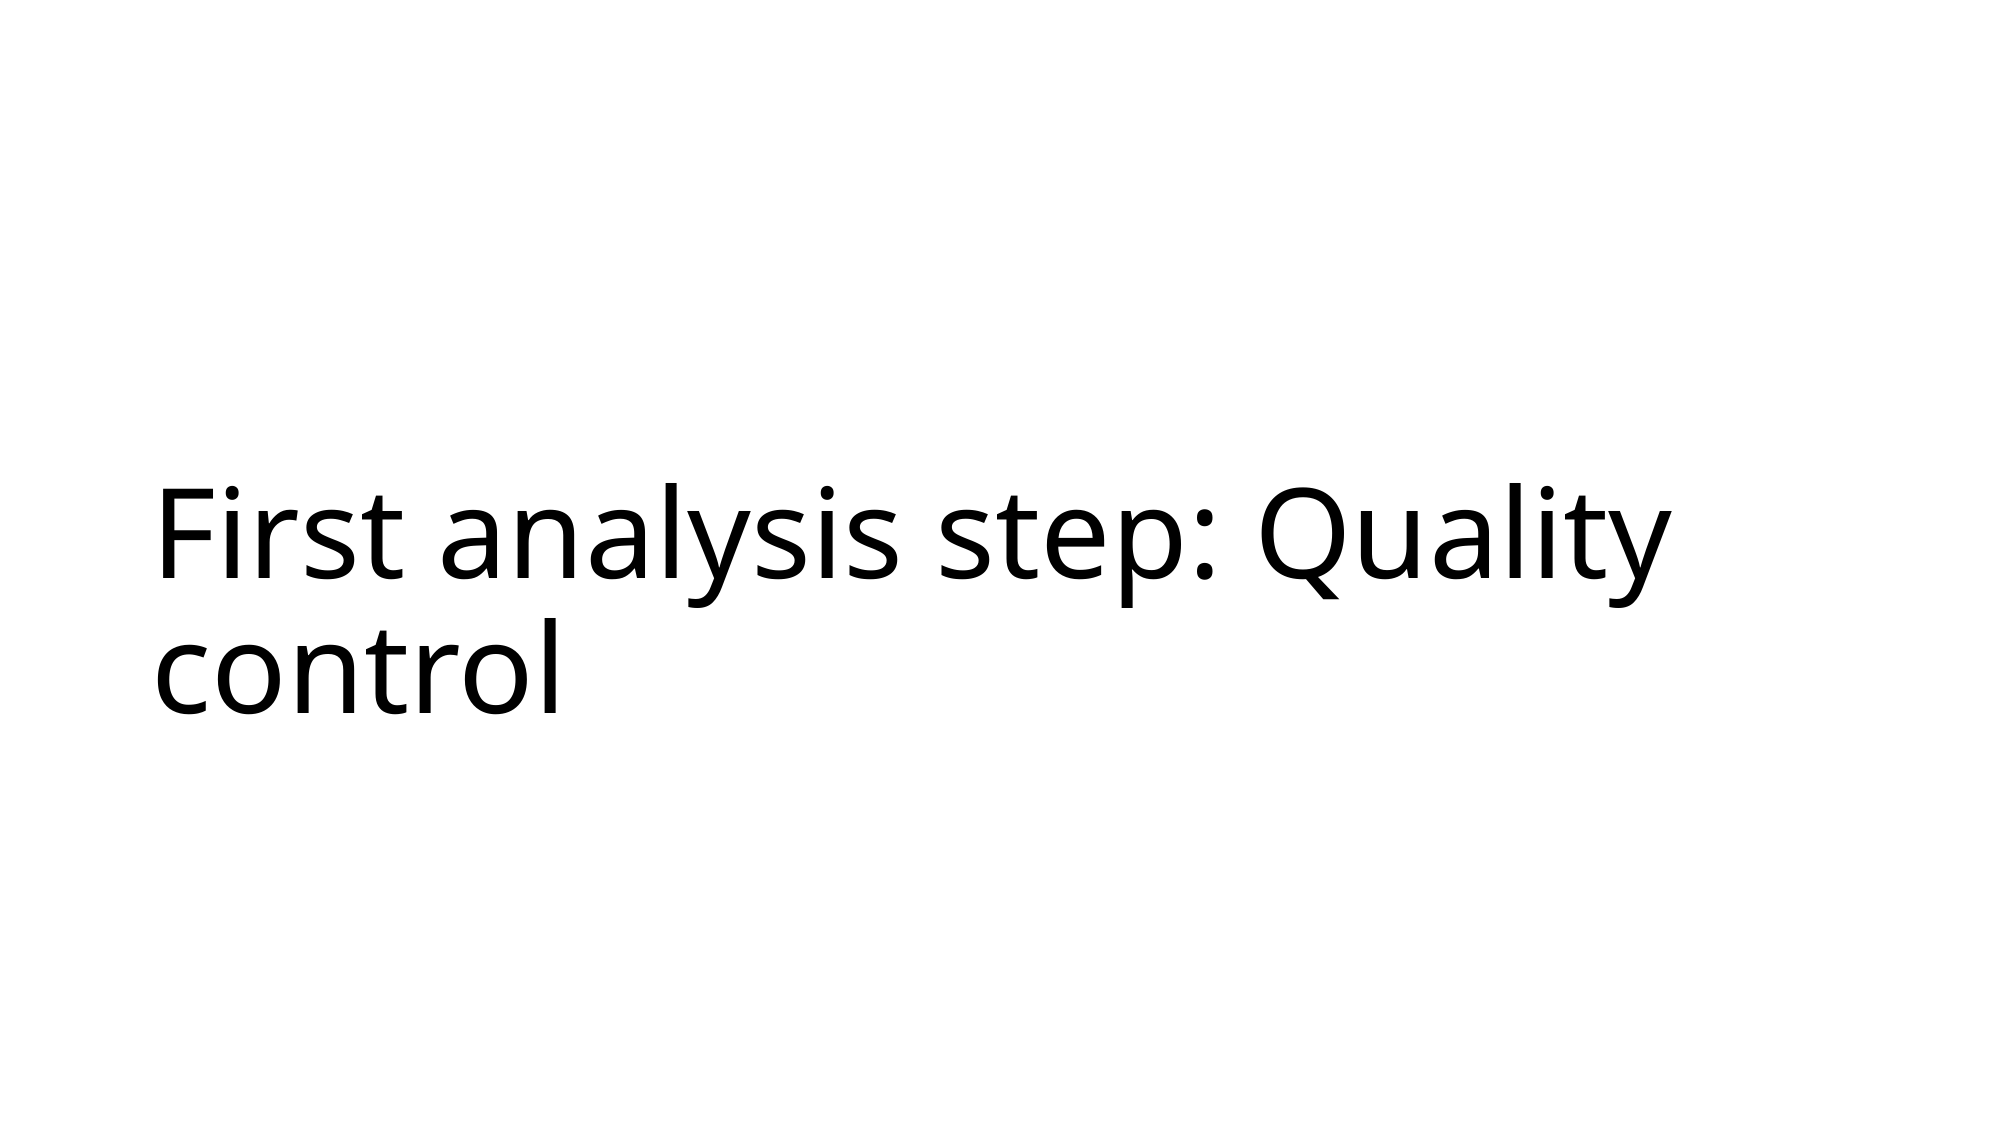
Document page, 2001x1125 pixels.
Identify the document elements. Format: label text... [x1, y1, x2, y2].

title First analysis step: Quality control [136, 280, 1862, 749]
